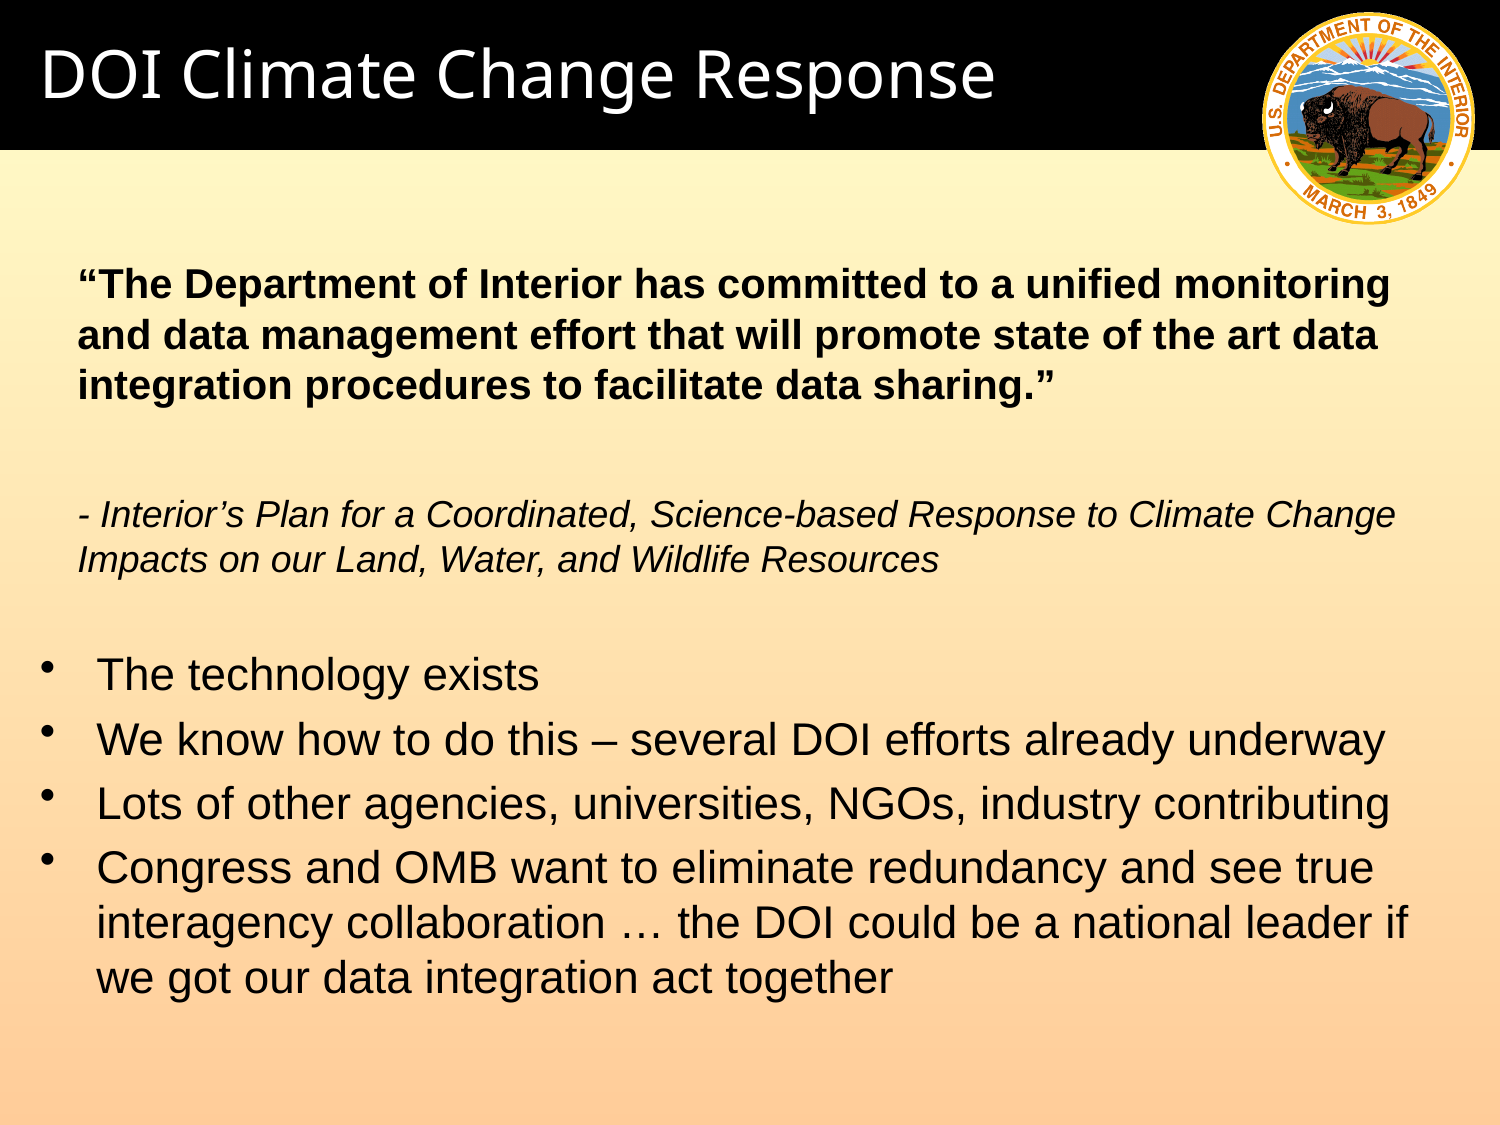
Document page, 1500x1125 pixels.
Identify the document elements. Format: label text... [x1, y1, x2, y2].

list The technology exists We know how to do this – several DOI efforts already underway Lots of other agencies, universities, NGOs, industry contributing Congress and OMB want to eliminate redundancy and see true interagency collaboration … the DOI could be a national leader if we got our data integration act together [24, 637, 1463, 955]
text_box “The Department of Interior has committed to a unified monitoring and data management effort that will promote state of the art data integration procedures to facilitate data sharing.” - Interior’s Plan for a Coordinated, Science-based Response to Climate Change Impacts on our Land, Water, and Wildlife Resources [62, 249, 1438, 588]
text_box [0, 0, 1500, 150]
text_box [1262, 12, 1476, 226]
text_box DOI Climate Change Response [24, 24, 1200, 120]
